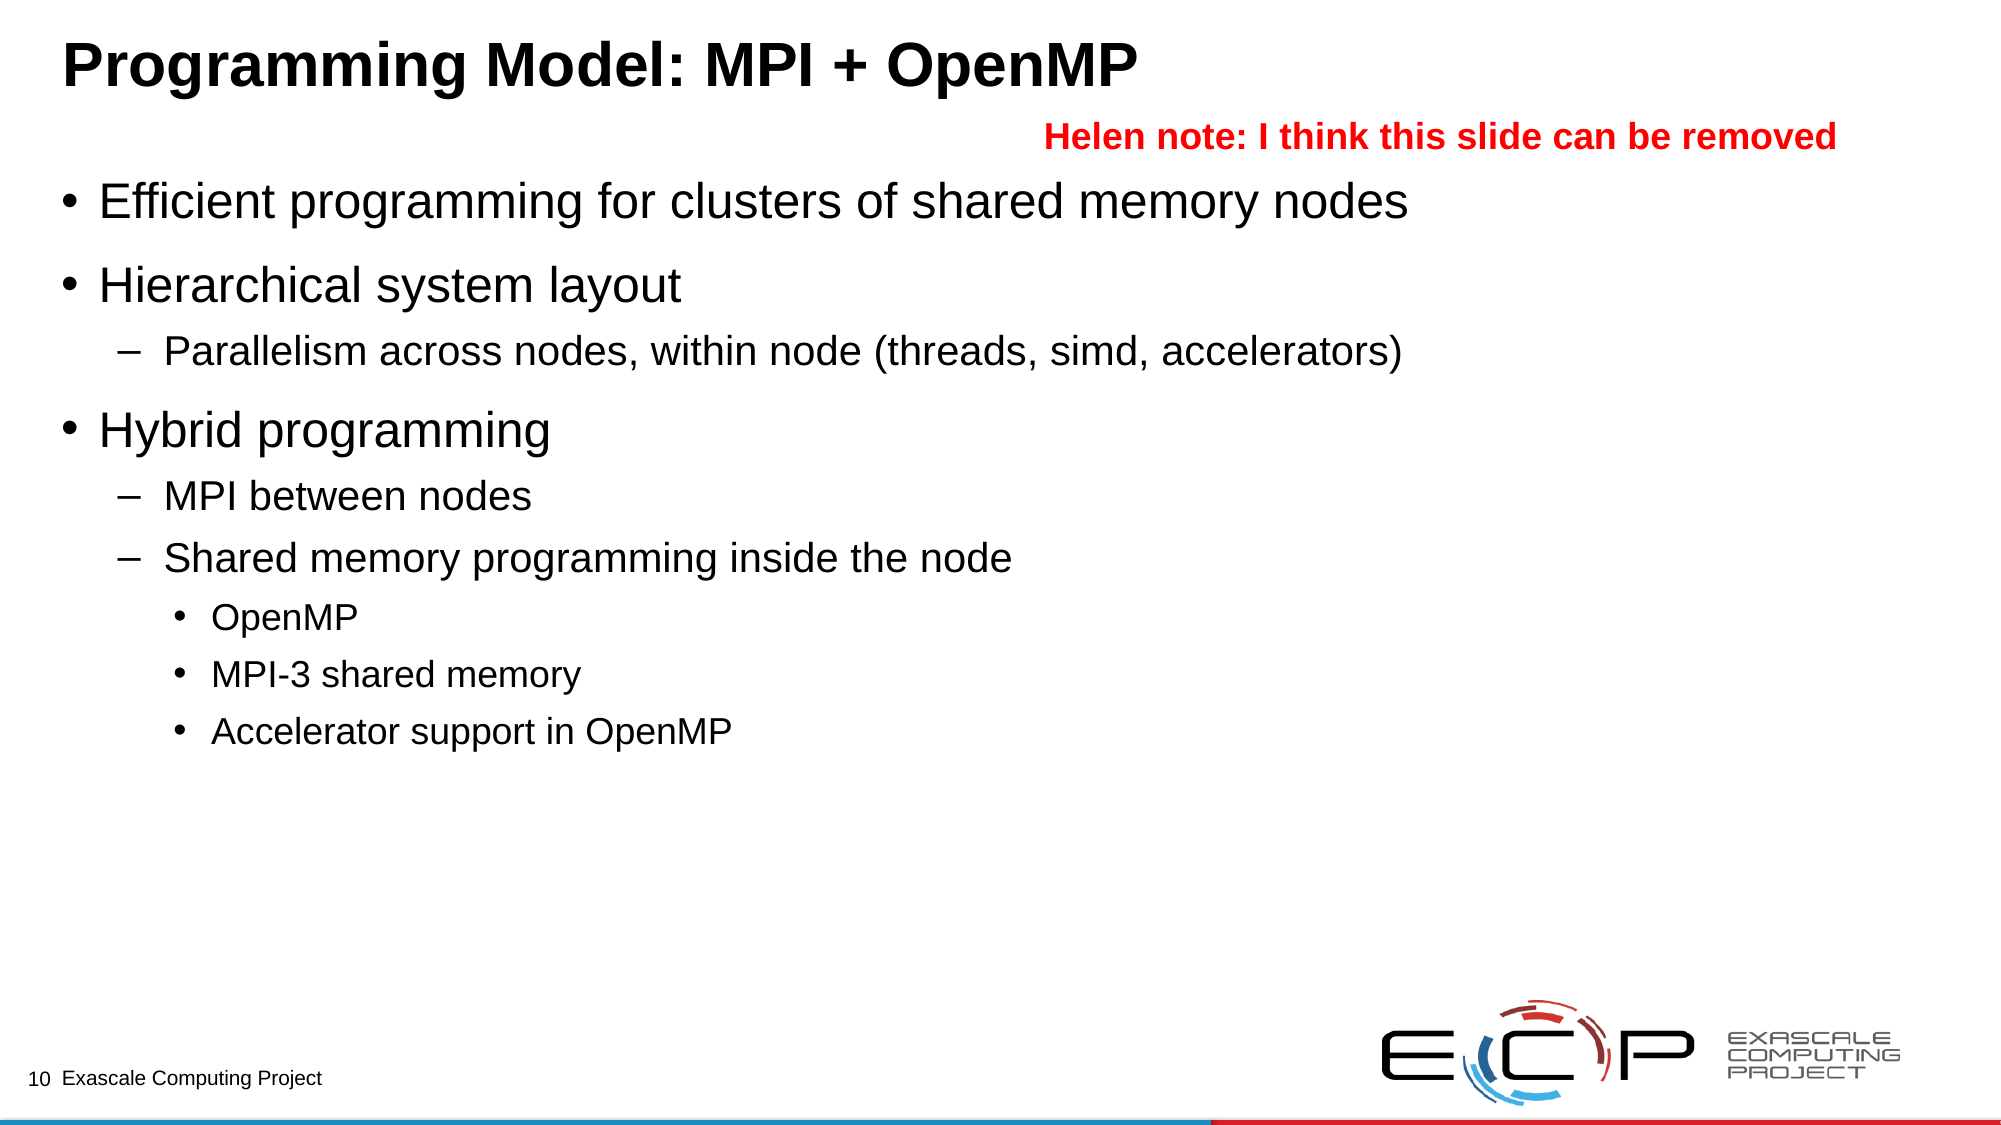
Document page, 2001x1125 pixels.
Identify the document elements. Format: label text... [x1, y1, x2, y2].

title Programming Model: MPI + OpenMP [47, 28, 1915, 111]
picture [1382, 1000, 1900, 1106]
list Efficient programming for clusters of shared memory nodes Hierarchical system layout Parallelism across nodes, within node (threads, simd, accelerators) Hybrid programming MPI between nodes Shared memory programming inside the node OpenMP MPI-3 shared memory Accelerator support in OpenMP [45, 168, 1915, 857]
text_box Helen note: I think this slide can be removed [1029, 109, 1854, 166]
